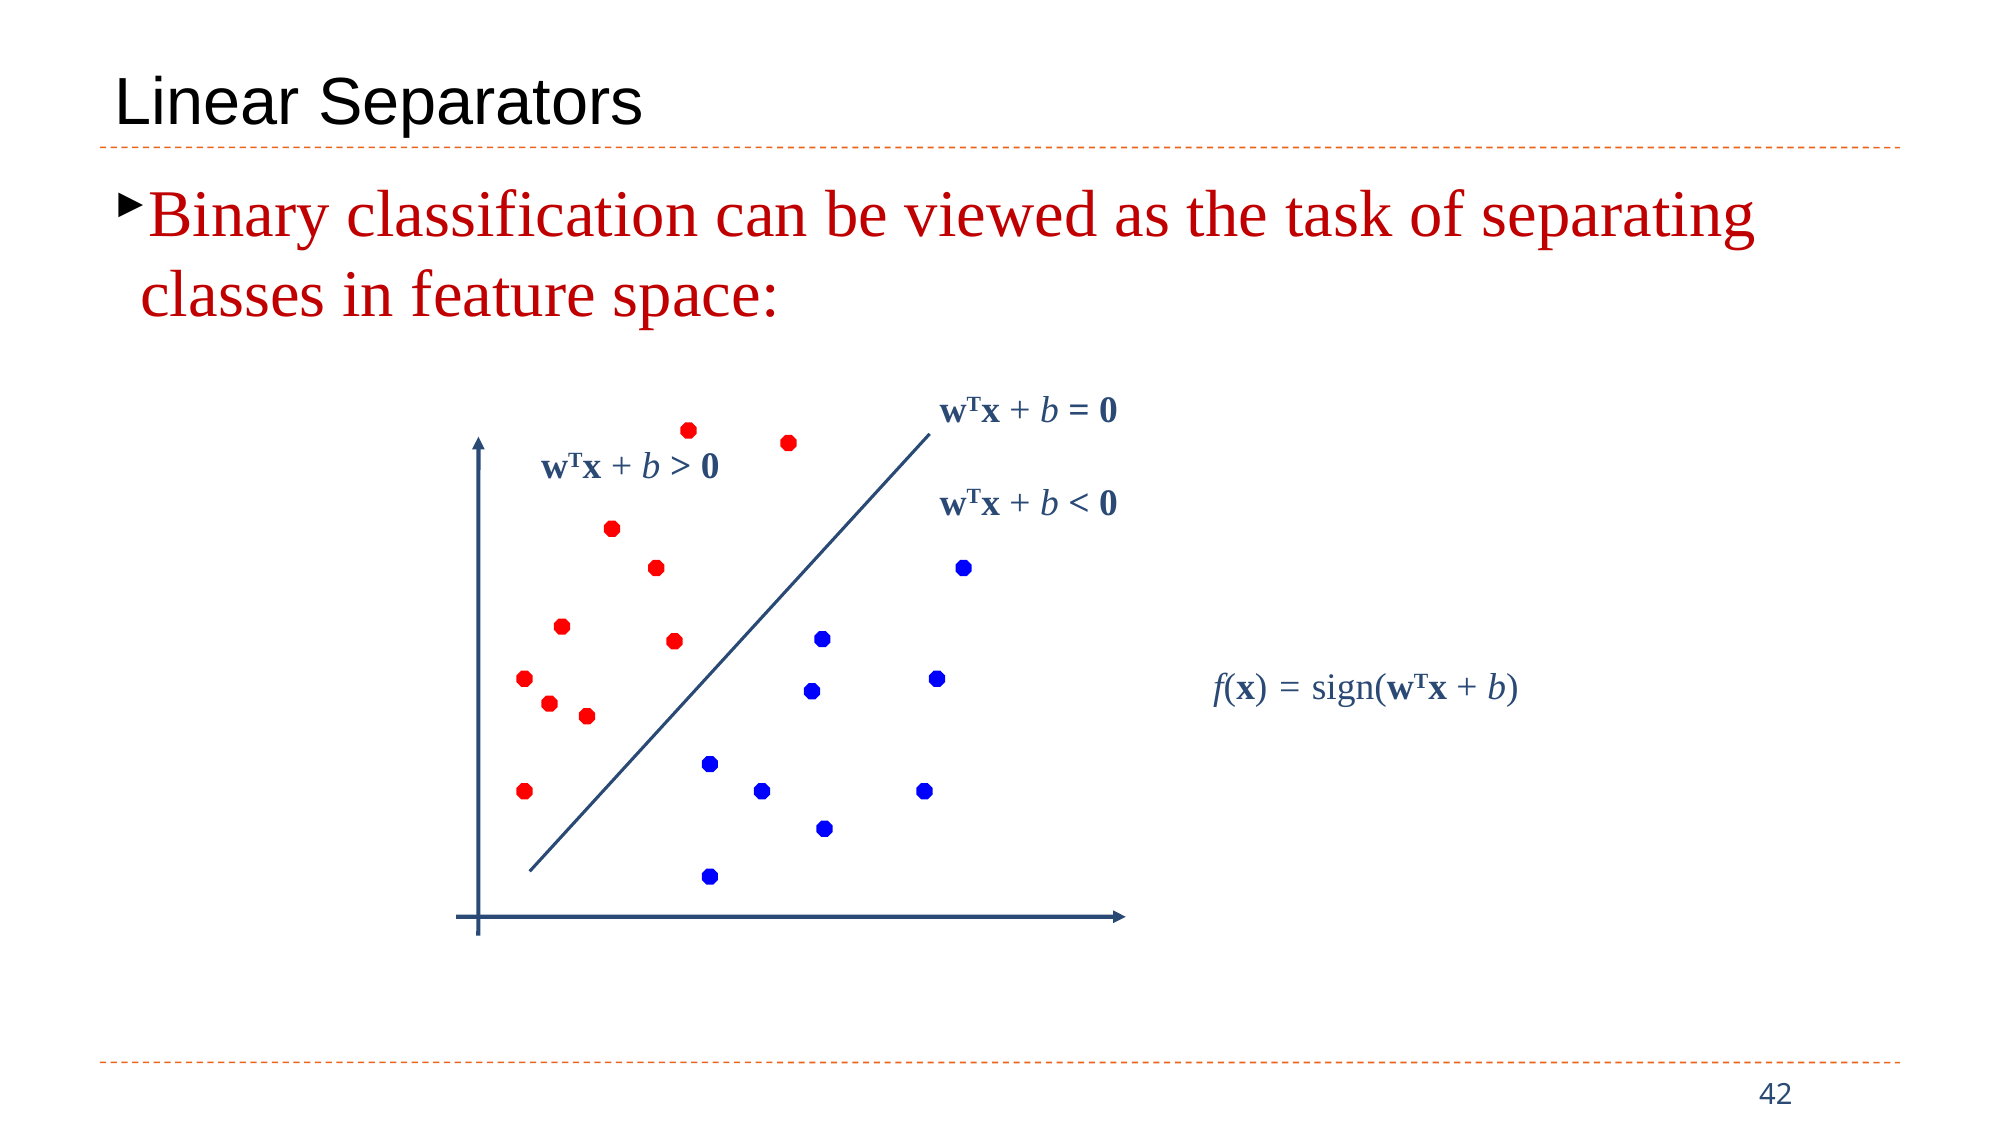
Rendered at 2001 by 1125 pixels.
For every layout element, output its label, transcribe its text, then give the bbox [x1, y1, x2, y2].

title Linear Separators [99, 24, 1900, 146]
text_box [917, 783, 932, 799]
text_box [956, 560, 971, 576]
text_box [681, 423, 696, 434]
text_box [804, 683, 820, 699]
text_box [702, 756, 718, 772]
text_box [754, 783, 770, 799]
text_box f(x) = sign(wTx + b) [1198, 654, 1680, 715]
text_box [517, 783, 532, 799]
text_box [542, 696, 557, 711]
text_box wTx + b < 0 [924, 470, 1363, 530]
text_box [579, 708, 595, 724]
text_box [667, 633, 682, 649]
text_box wTx + b > 0 [526, 434, 964, 494]
text_box [472, 436, 485, 916]
text_box wTx + b = 0 [924, 377, 1363, 438]
text_box [456, 910, 1126, 923]
text_box [604, 521, 620, 536]
text_box [702, 869, 718, 884]
text_box [817, 821, 832, 836]
text_box [648, 560, 664, 576]
text_box [929, 671, 945, 686]
text_box [815, 631, 830, 647]
list Binary classification can be viewed as the task of separating classes in feature space: [99, 162, 1900, 1050]
text_box [554, 619, 570, 634]
text_box [517, 671, 532, 686]
